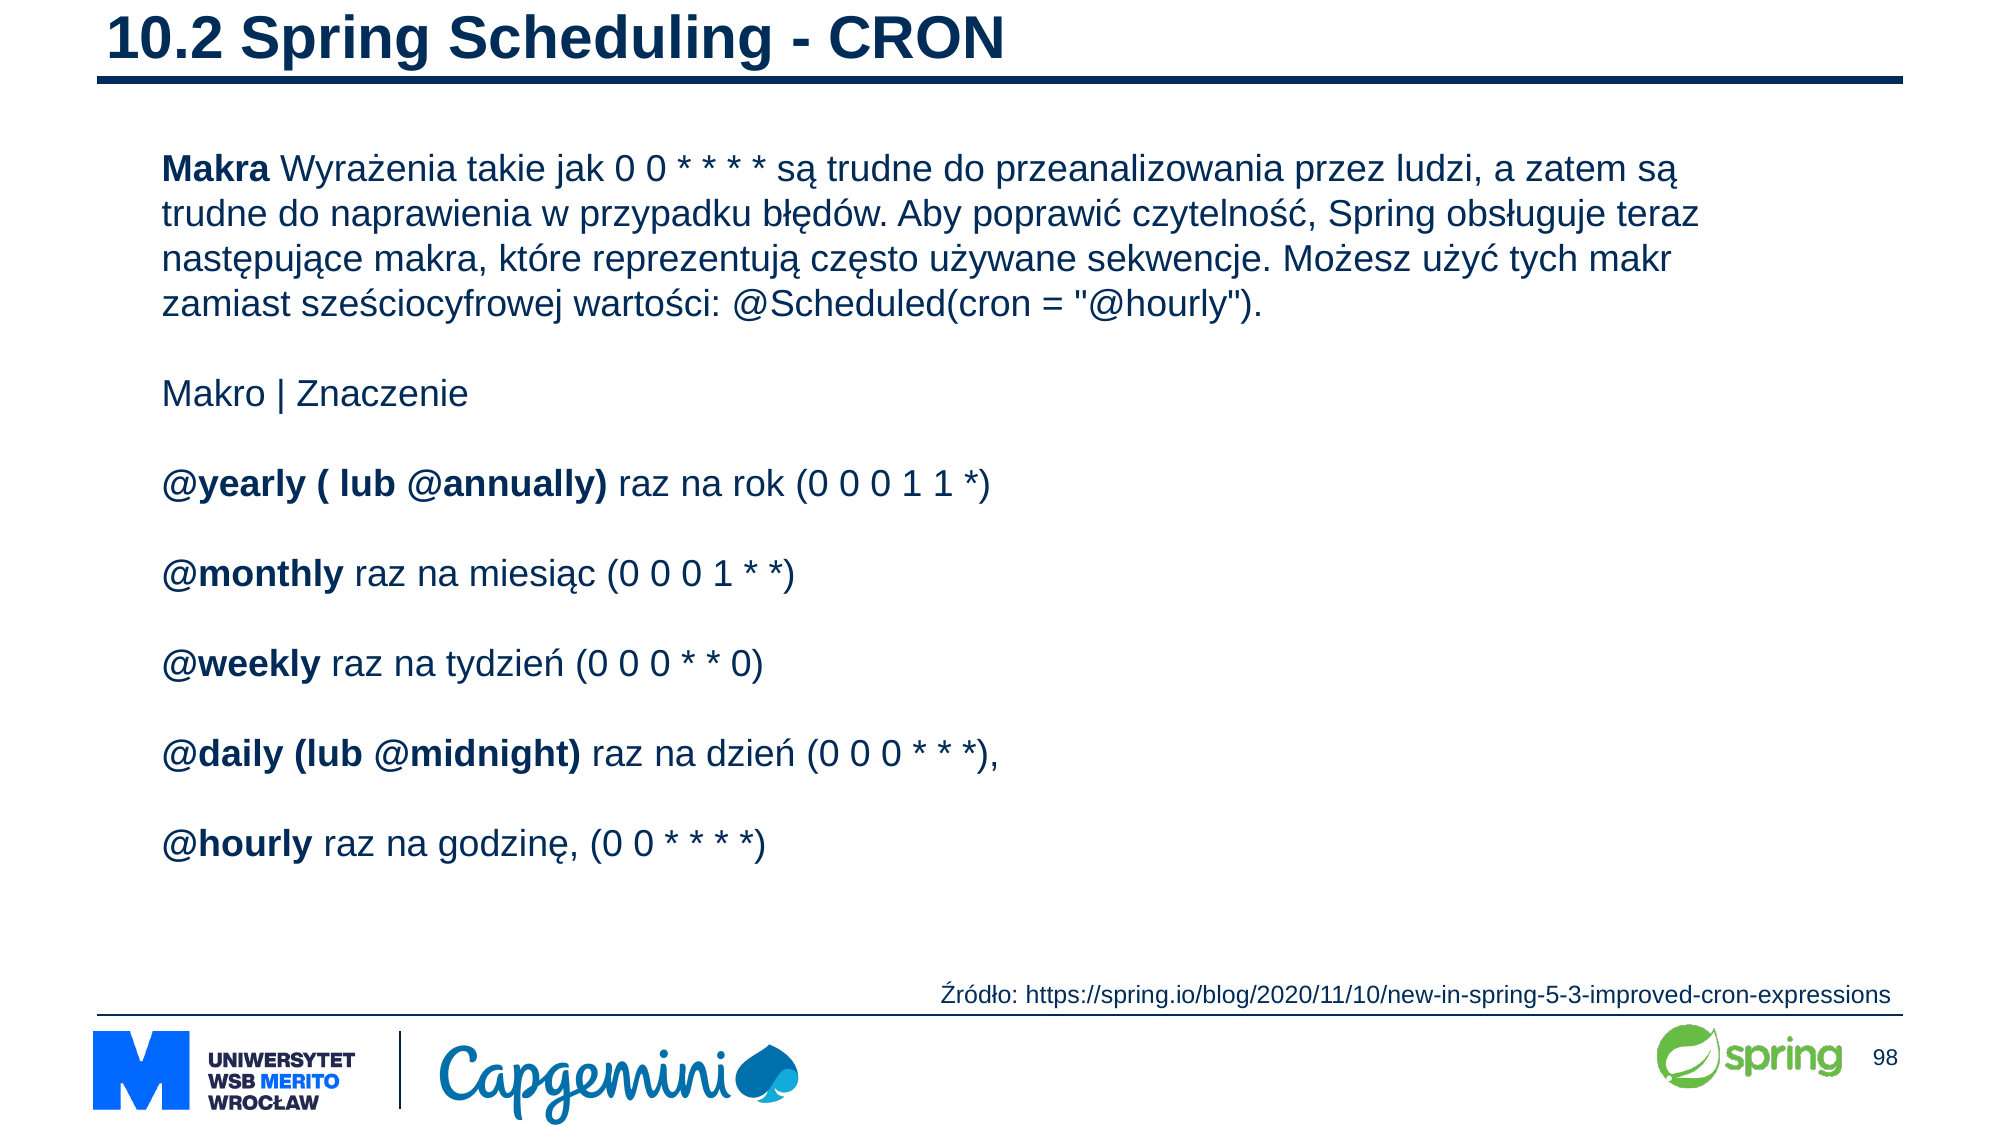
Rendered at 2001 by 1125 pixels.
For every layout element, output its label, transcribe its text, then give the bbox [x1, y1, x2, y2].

slide_number 98 [1852, 1042, 1899, 1071]
picture [401, 962, 813, 1125]
text_box Makra Wyrażenia takie jak 0 0 * * * * są trudne do przeanalizowania przez ludzi, a zatem są trudne do naprawienia w przypadku błędów. Aby poprawić czytelność, Spring obsługuje teraz następujące makra, które reprezentują często używane sekwencje. Możesz użyć tych makr zamiast sześciocyfrowej wartości: @Scheduled(cron = "@hourly"). Makro | Znaczenie @yearly ( lub @annually) raz na rok (0 0 0 1 1 *) @monthly raz na miesiąc (0 0 0 1 * *) @weekly raz na tydzień (0 0 0 * * 0) @daily (lub @midnight) raz na dzień (0 0 0 * * *), @hourly raz na godzinę, (0 0 * * * *) [108, 136, 1775, 871]
text_box Źródło: https://spring.io/blog/2020/11/10/new-in-spring-5-3-improved-cron-expressions [925, 971, 1926, 1016]
picture [93, 1030, 399, 1110]
title 10.2 Spring Scheduling - CRON [105, 6, 1822, 80]
picture [1650, 1006, 1847, 1107]
